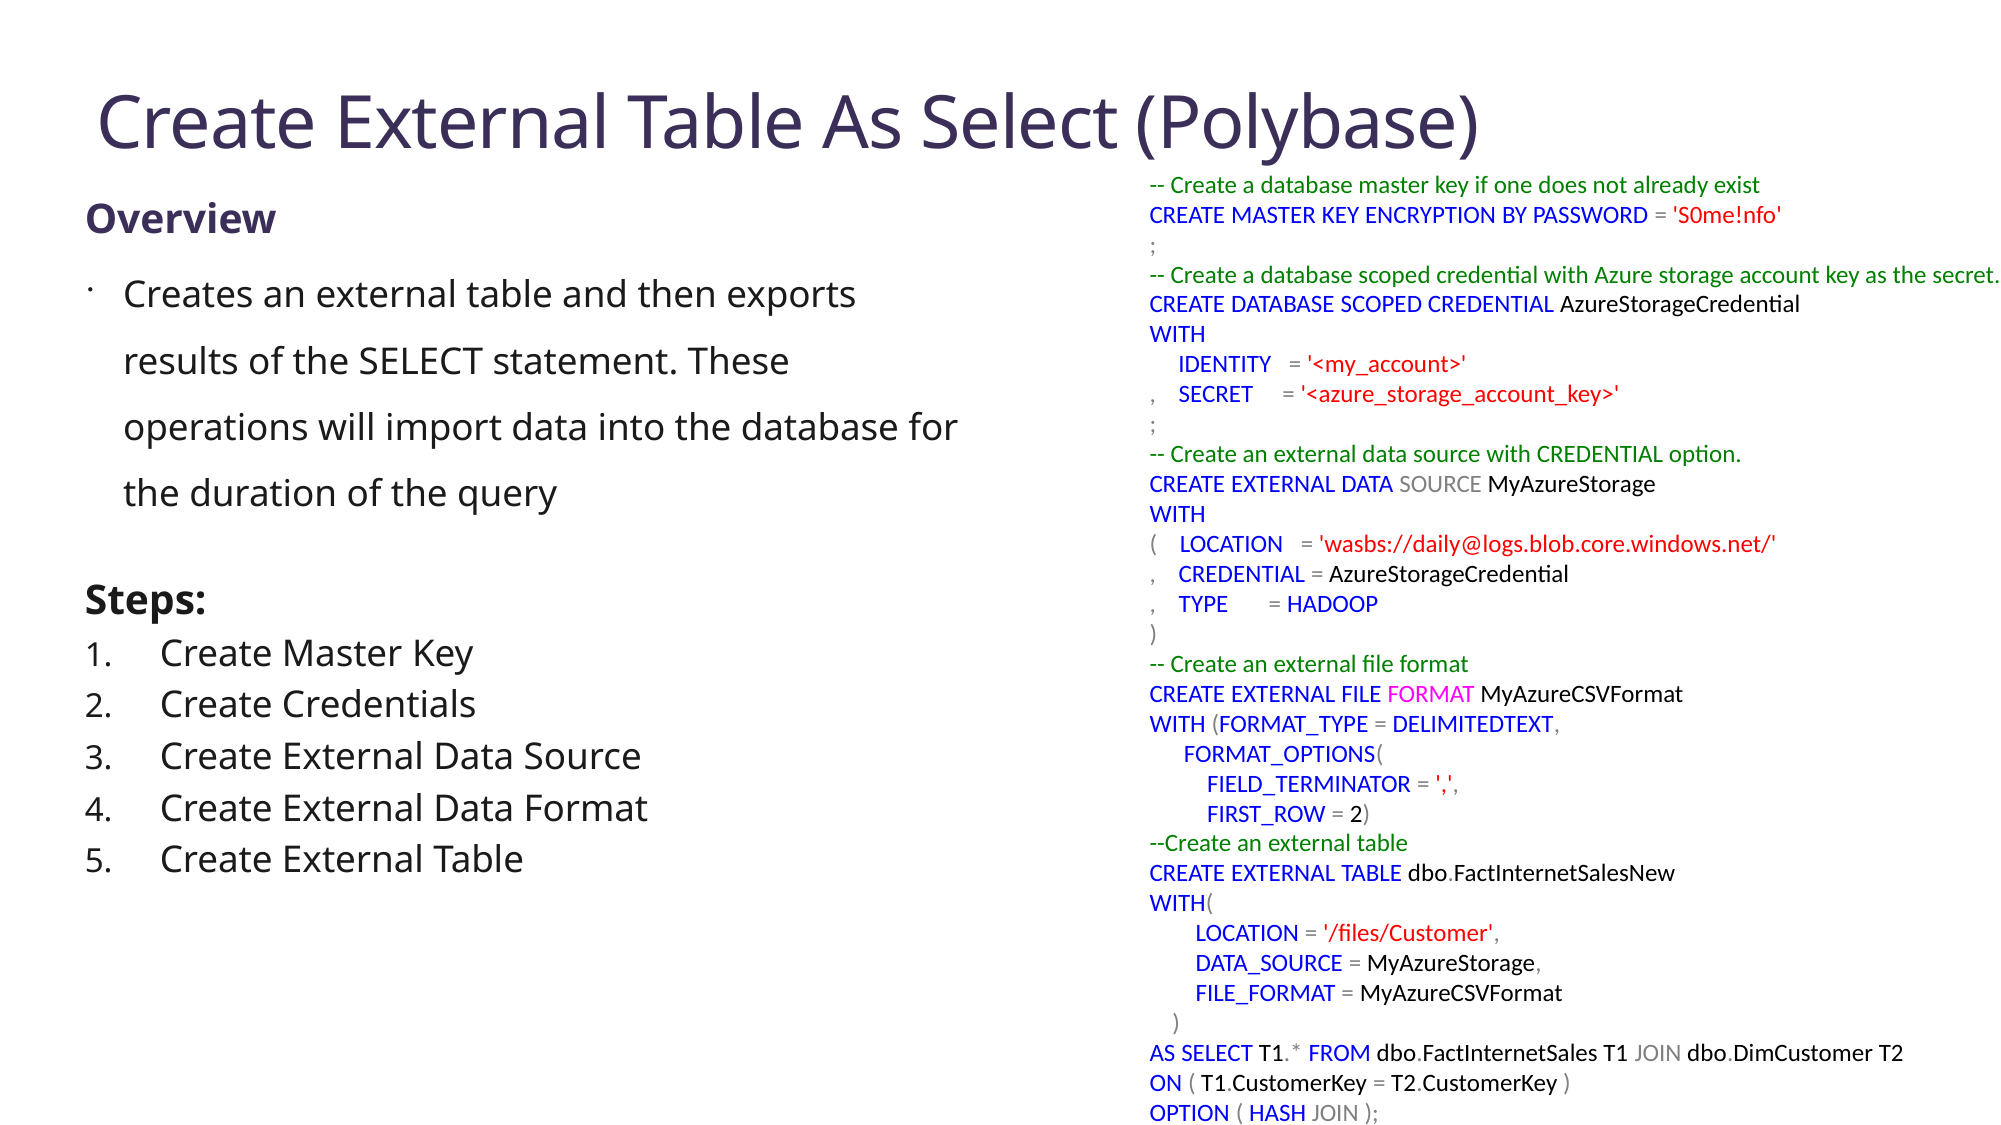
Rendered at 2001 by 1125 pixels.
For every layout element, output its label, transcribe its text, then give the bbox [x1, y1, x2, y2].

text_box Overview Creates an external table and then exports results of the SELECT statement. These operations will import data into the database for the duration of the query Steps: Create Master Key Create Credentials Create External Data Source Create External Data Format Create External Table [70, 185, 982, 1115]
title Create External Table As Select (Polybase) [96, 75, 1904, 166]
text_box -- Create a database master key if one does not already exist CREATE MASTER KEY ENCRYPTION BY PASSWORD = 'S0me!nfo' ; -- Create a database scoped credential with Azure storage account key as the secret. CREATE DATABASE SCOPED CREDENTIAL AzureStorageCredential WITH IDENTITY = '<my_account>' , SECRET = '<azure_storage_account_key>' ; -- Create an external data source with CREDENTIAL option. CREATE EXTERNAL DATA SOURCE MyAzureStorage WITH ( LOCATION = 'wasbs://daily@logs.blob.core.windows.net/' , CREDENTIAL = AzureStorageCredential , TYPE = HADOOP ) -- Create an external file format CREATE EXTERNAL FILE FORMAT MyAzureCSVFormat WITH (FORMAT_TYPE = DELIMITEDTEXT, FORMAT_OPTIONS( FIELD_TERMINATOR = ',', FIRST_ROW = 2) --Create an external table CREATE EXTERNAL TABLE dbo.FactInternetSalesNew WITH( LOCATION = '/files/Customer', DATA_SOURCE = MyAzureStorage, FILE_FORMAT = MyAzureCSVFormat ) AS SELECT T1.* FROM dbo.FactInternetSales T1 JOIN dbo.DimCustomer T2 ON ( T1.CustomerKey = T2.CustomerKey ) OPTION ( HASH JOIN ); [1134, 160, 2000, 1125]
